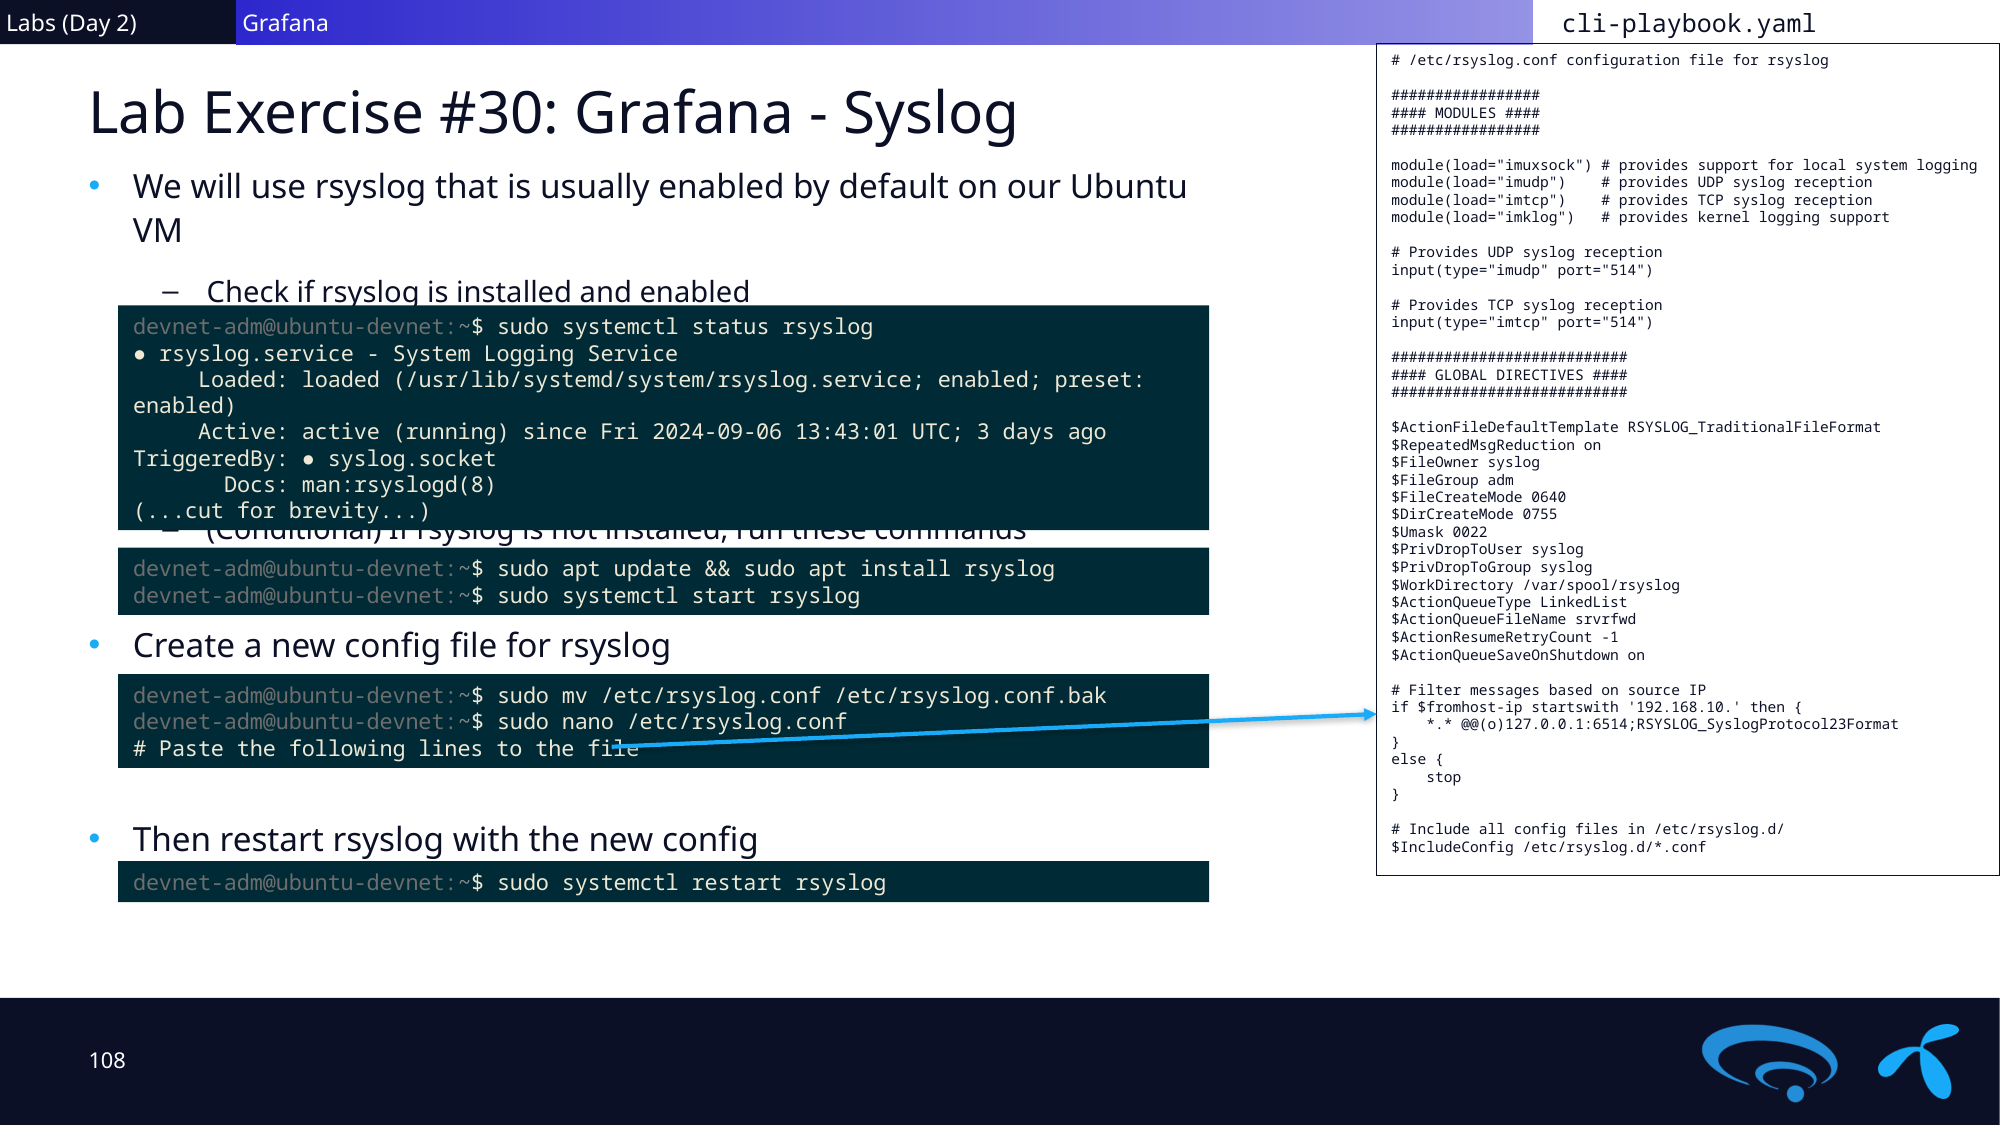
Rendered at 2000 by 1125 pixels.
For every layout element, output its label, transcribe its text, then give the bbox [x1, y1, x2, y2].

picture [1878, 1024, 1959, 1099]
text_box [611, 713, 1377, 747]
text_box devnet-adm@ubuntu-devnet:~$ sudo apt update && sudo apt install rsyslog devnet-adm@ubuntu-devnet:~$ sudo systemctl start rsyslog [118, 547, 1210, 615]
text_box devnet-adm@ubuntu-devnet:~$ sudo systemctl restart rsyslog [118, 861, 1210, 903]
text_box We will use rsyslog that is usually enabled by default on our Ubuntu VM Check if rsyslog is installed and enabled (Conditional) If rsyslog is not installed, run these commands Create a new config file for rsyslog Then restart rsyslog with the new config [88, 131, 1245, 1112]
text_box # /etc/rsyslog.conf configuration file for rsyslog ################# #### MODULES #### ################# module(load="imuxsock") # provides support for local system logging module(load="imudp") # provides UDP syslog reception module(load="imtcp") # provides TCP syslog reception module(load="imklog") # provides kernel logging support # Provides UDP syslog reception input(type="imudp" port="514") # Provides TCP syslog reception input(type="imtcp" port="514") ########################### #### GLOBAL DIRECTIVES #### ########################### $ActionFileDefaultTemplate RSYSLOG_TraditionalFileFormat $RepeatedMsgReduction on $FileOwner syslog $FileGroup adm $FileCreateMode 0640 $DirCreateMode 0755 $Umask 0022 $PrivDropToUser syslog $PrivDropToGroup syslog $WorkDirectory /var/spool/rsyslog $ActionQueueType LinkedList $ActionQueueFileName srvrfwd $ActionResumeRetryCount -1 $ActionQueueSaveOnShutdown on # Filter messages based on source IP if $fromhost-ip startswith '192.168.10.' then { *.* @@(o)127.0.0.1:6514;RSYSLOG_SyslogProtocol23Format } else { stop } # Include all config files in /etc/rsyslog.d/ $IncludeConfig /etc/rsyslog.d/*.conf [1376, 43, 2000, 876]
footer Labs (Day 2) [0, 0, 236, 45]
text_box Grafana [236, 0, 1533, 45]
picture [1694, 1006, 1843, 1119]
text_box cli-playbook.yaml [1547, 0, 1956, 45]
text_box devnet-adm@ubuntu-devnet:~$ sudo mv /etc/rsyslog.conf /etc/rsyslog.conf.bak devnet-adm@ubuntu-devnet:~$ sudo nano /etc/rsyslog.conf # Paste the following lines to the file [118, 674, 1210, 768]
text_box devnet-adm@ubuntu-devnet:~$ sudo systemctl status rsyslog ● rsyslog.service - System Logging Service Loaded: loaded (/usr/lib/systemd/system/rsyslog.service; enabled; preset: enabled) Active: active (running) since Fri 2024-09-06 13:43:01 UTC; 3 days ago TriggeredBy: ● syslog.socket Docs: man:rsyslogd(8) (...cut for brevity...) [118, 305, 1210, 531]
title Lab Exercise #30: Grafana - Syslog [88, 70, 1376, 160]
